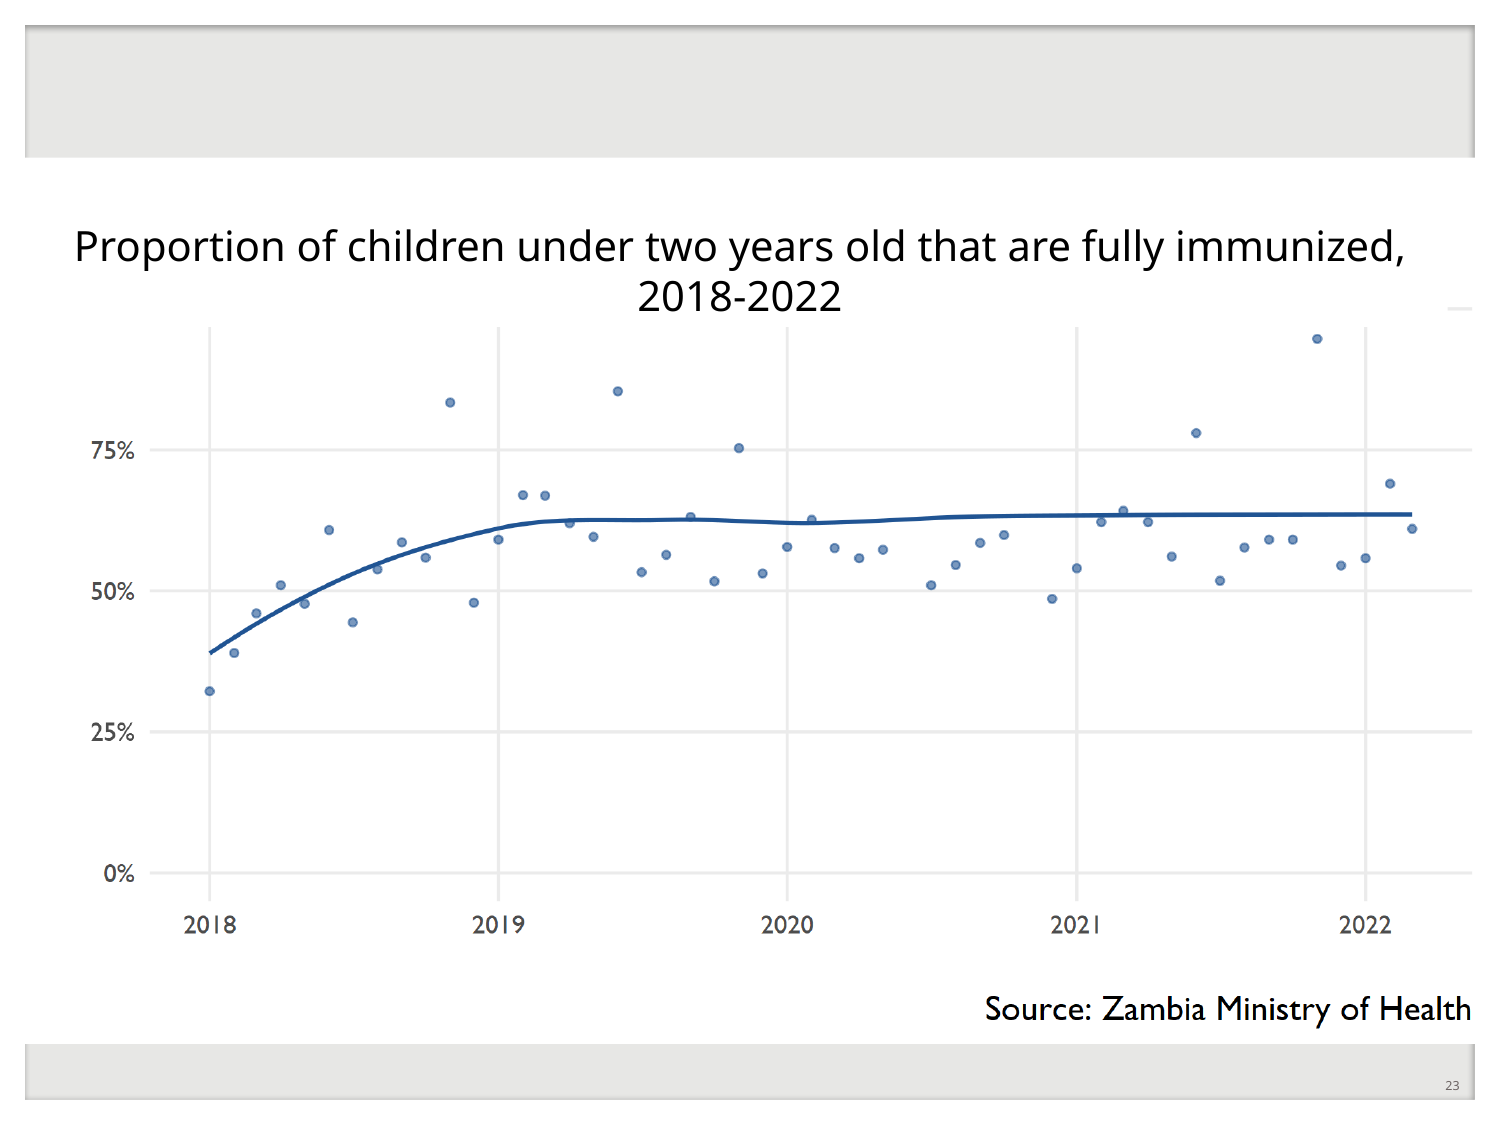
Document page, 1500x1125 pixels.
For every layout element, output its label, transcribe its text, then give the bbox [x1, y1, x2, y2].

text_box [20, 157, 1500, 1044]
slide_number 23 [1125, 1071, 1475, 1102]
